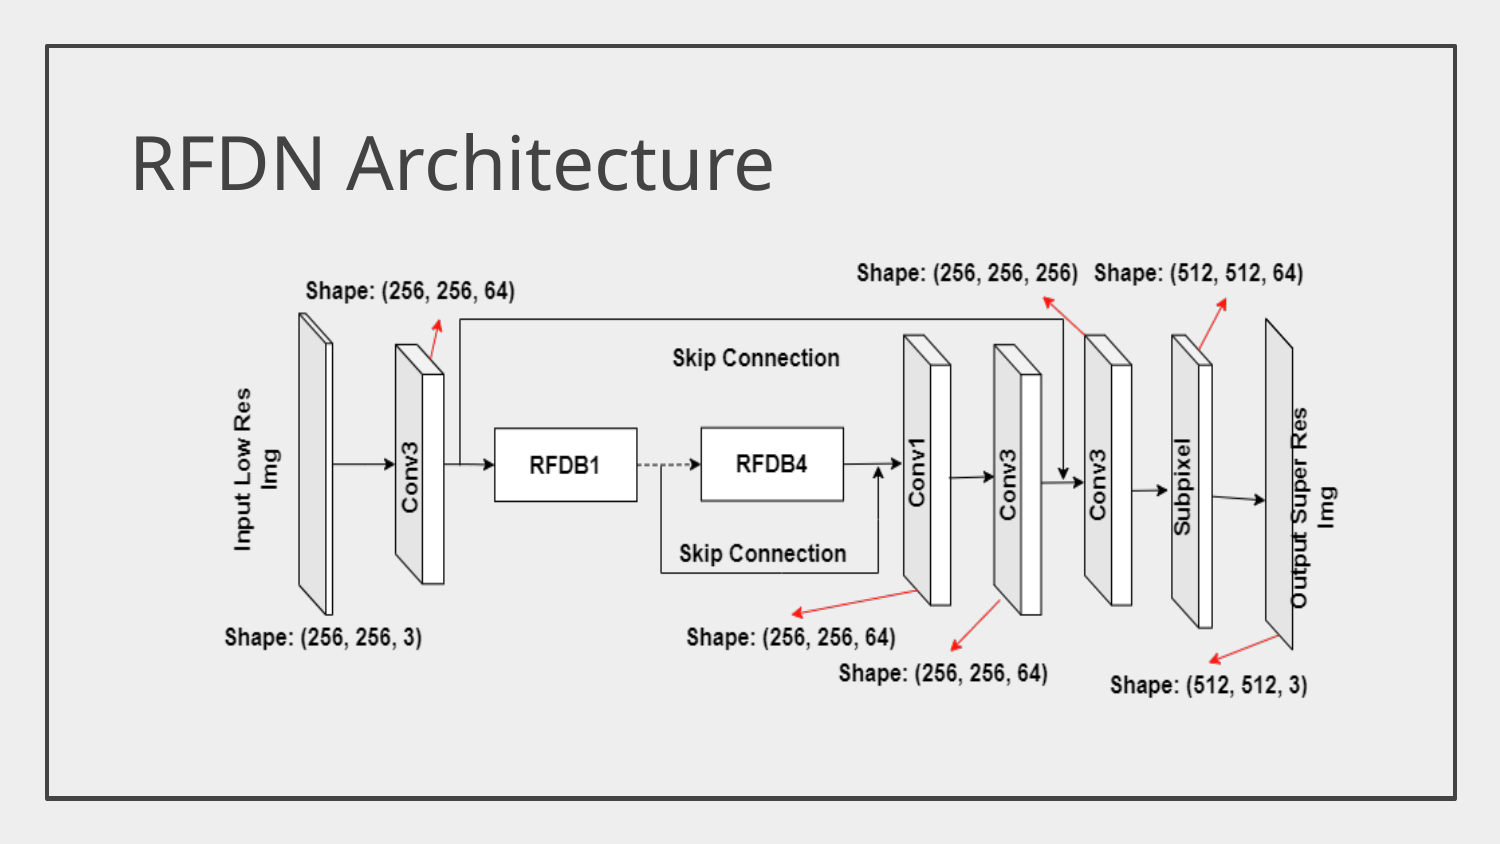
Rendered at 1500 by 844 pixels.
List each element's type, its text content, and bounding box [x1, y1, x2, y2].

picture [202, 250, 1339, 710]
title RFDN Architecture [115, 100, 1302, 223]
